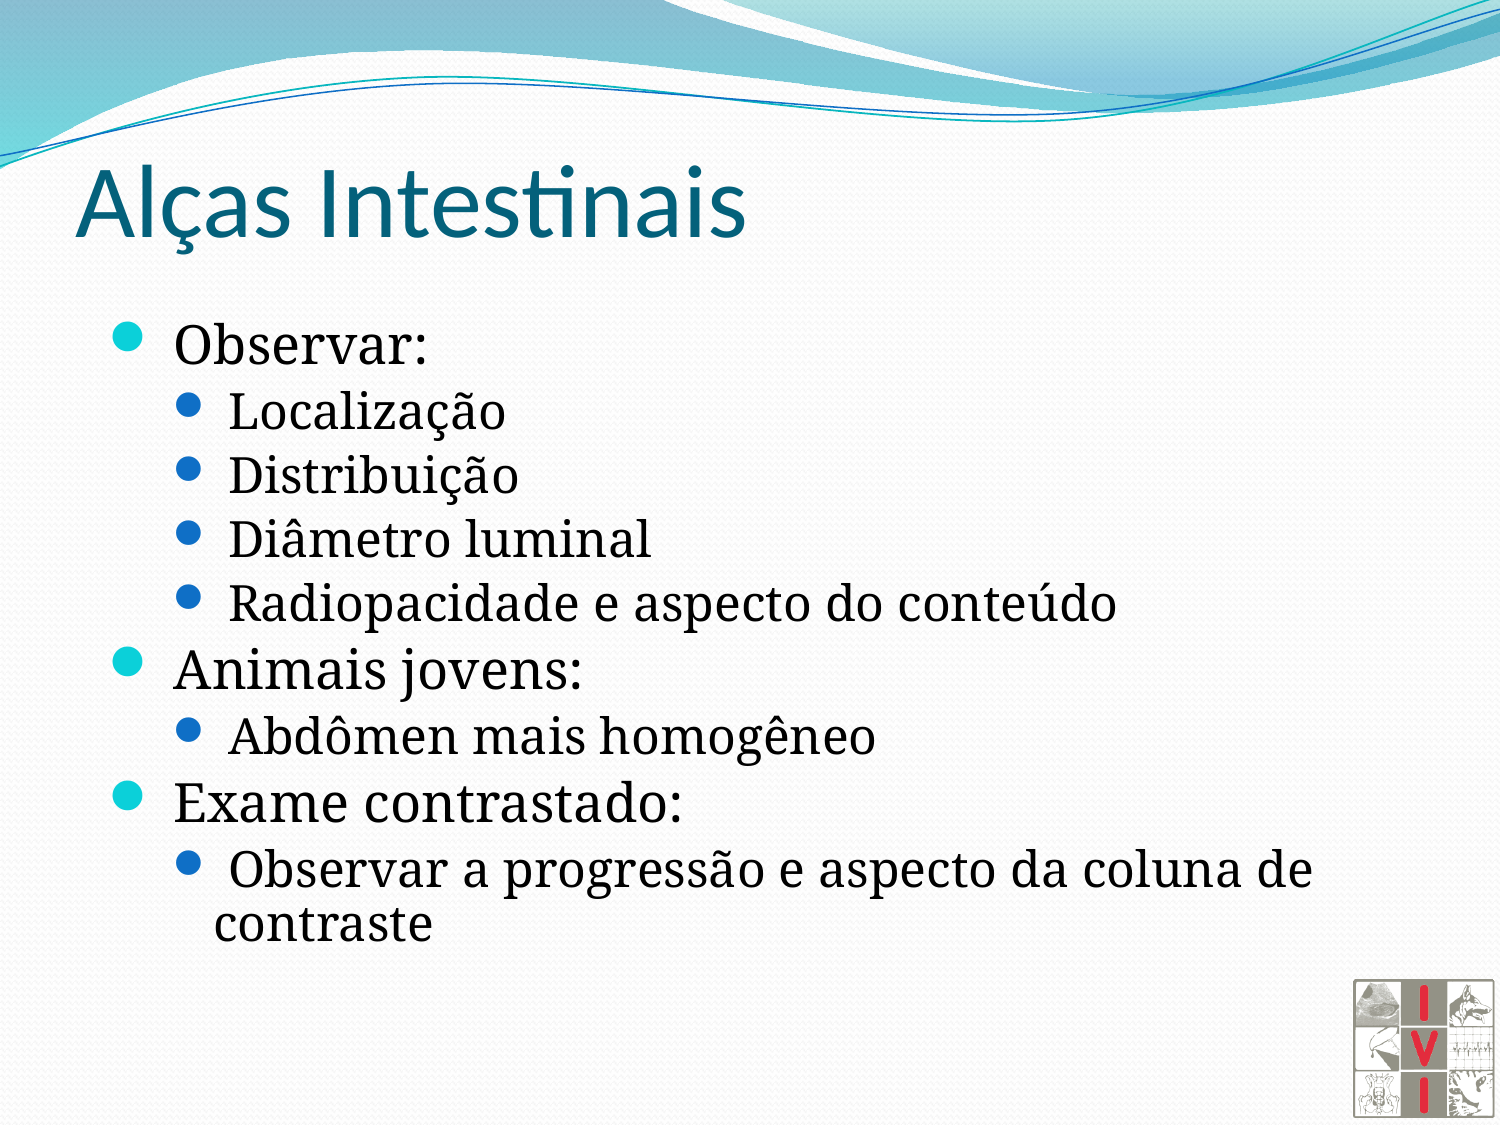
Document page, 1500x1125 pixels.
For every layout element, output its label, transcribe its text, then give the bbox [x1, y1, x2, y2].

title Alças Intestinais [75, 70, 1425, 258]
list Observar: Localização Distribuição Diâmetro luminal Radiopacidade e aspecto do conteúdo Animais jovens: Abdômen mais homogêneo Exame contrastado: Observar a progressão e aspecto da coluna de contraste [93, 310, 1436, 1102]
picture [1352, 979, 1495, 1118]
